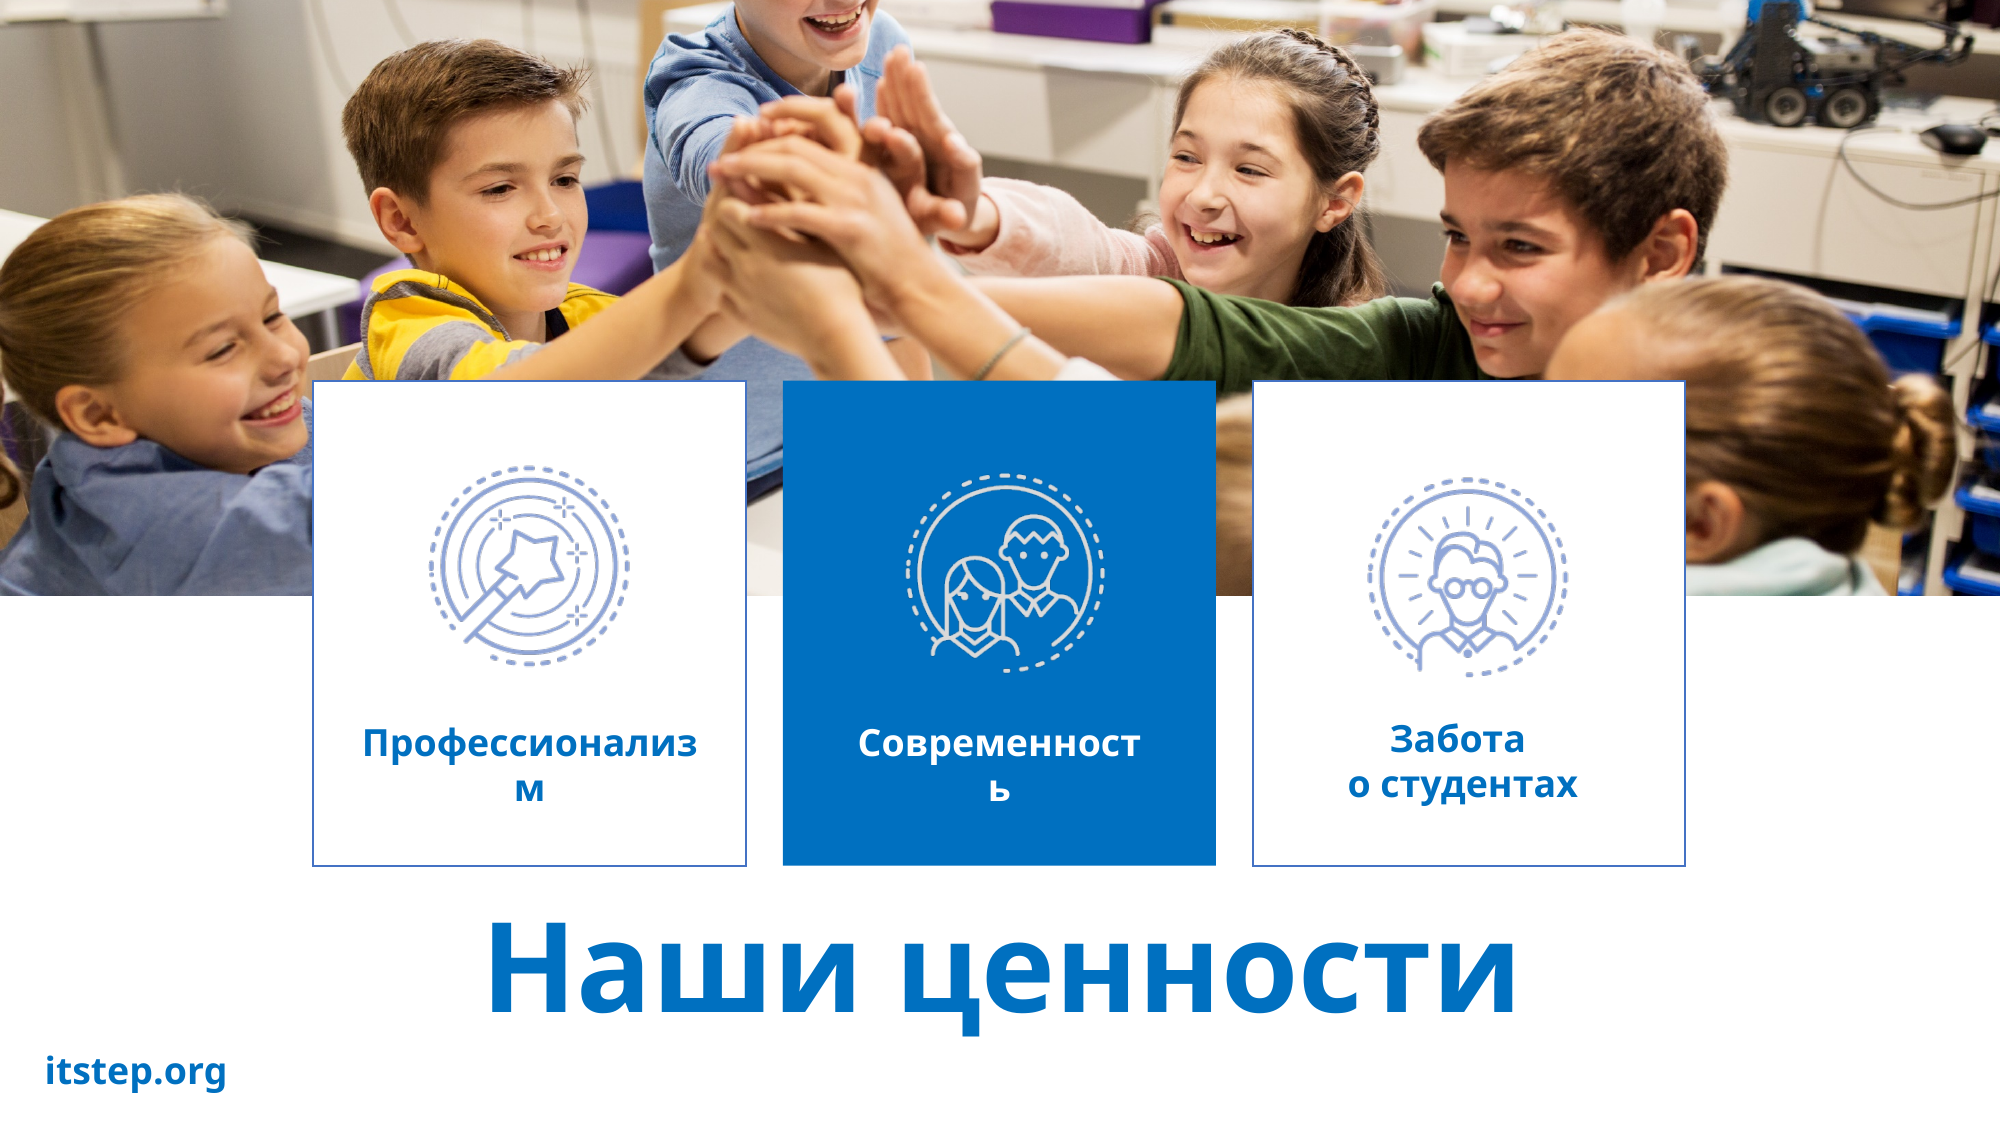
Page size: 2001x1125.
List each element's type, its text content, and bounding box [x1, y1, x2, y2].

picture [0, 0, 2000, 596]
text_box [1252, 380, 1686, 866]
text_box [313, 380, 747, 866]
text_box Наши ценности [345, 880, 1659, 1045]
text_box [782, 380, 1216, 866]
